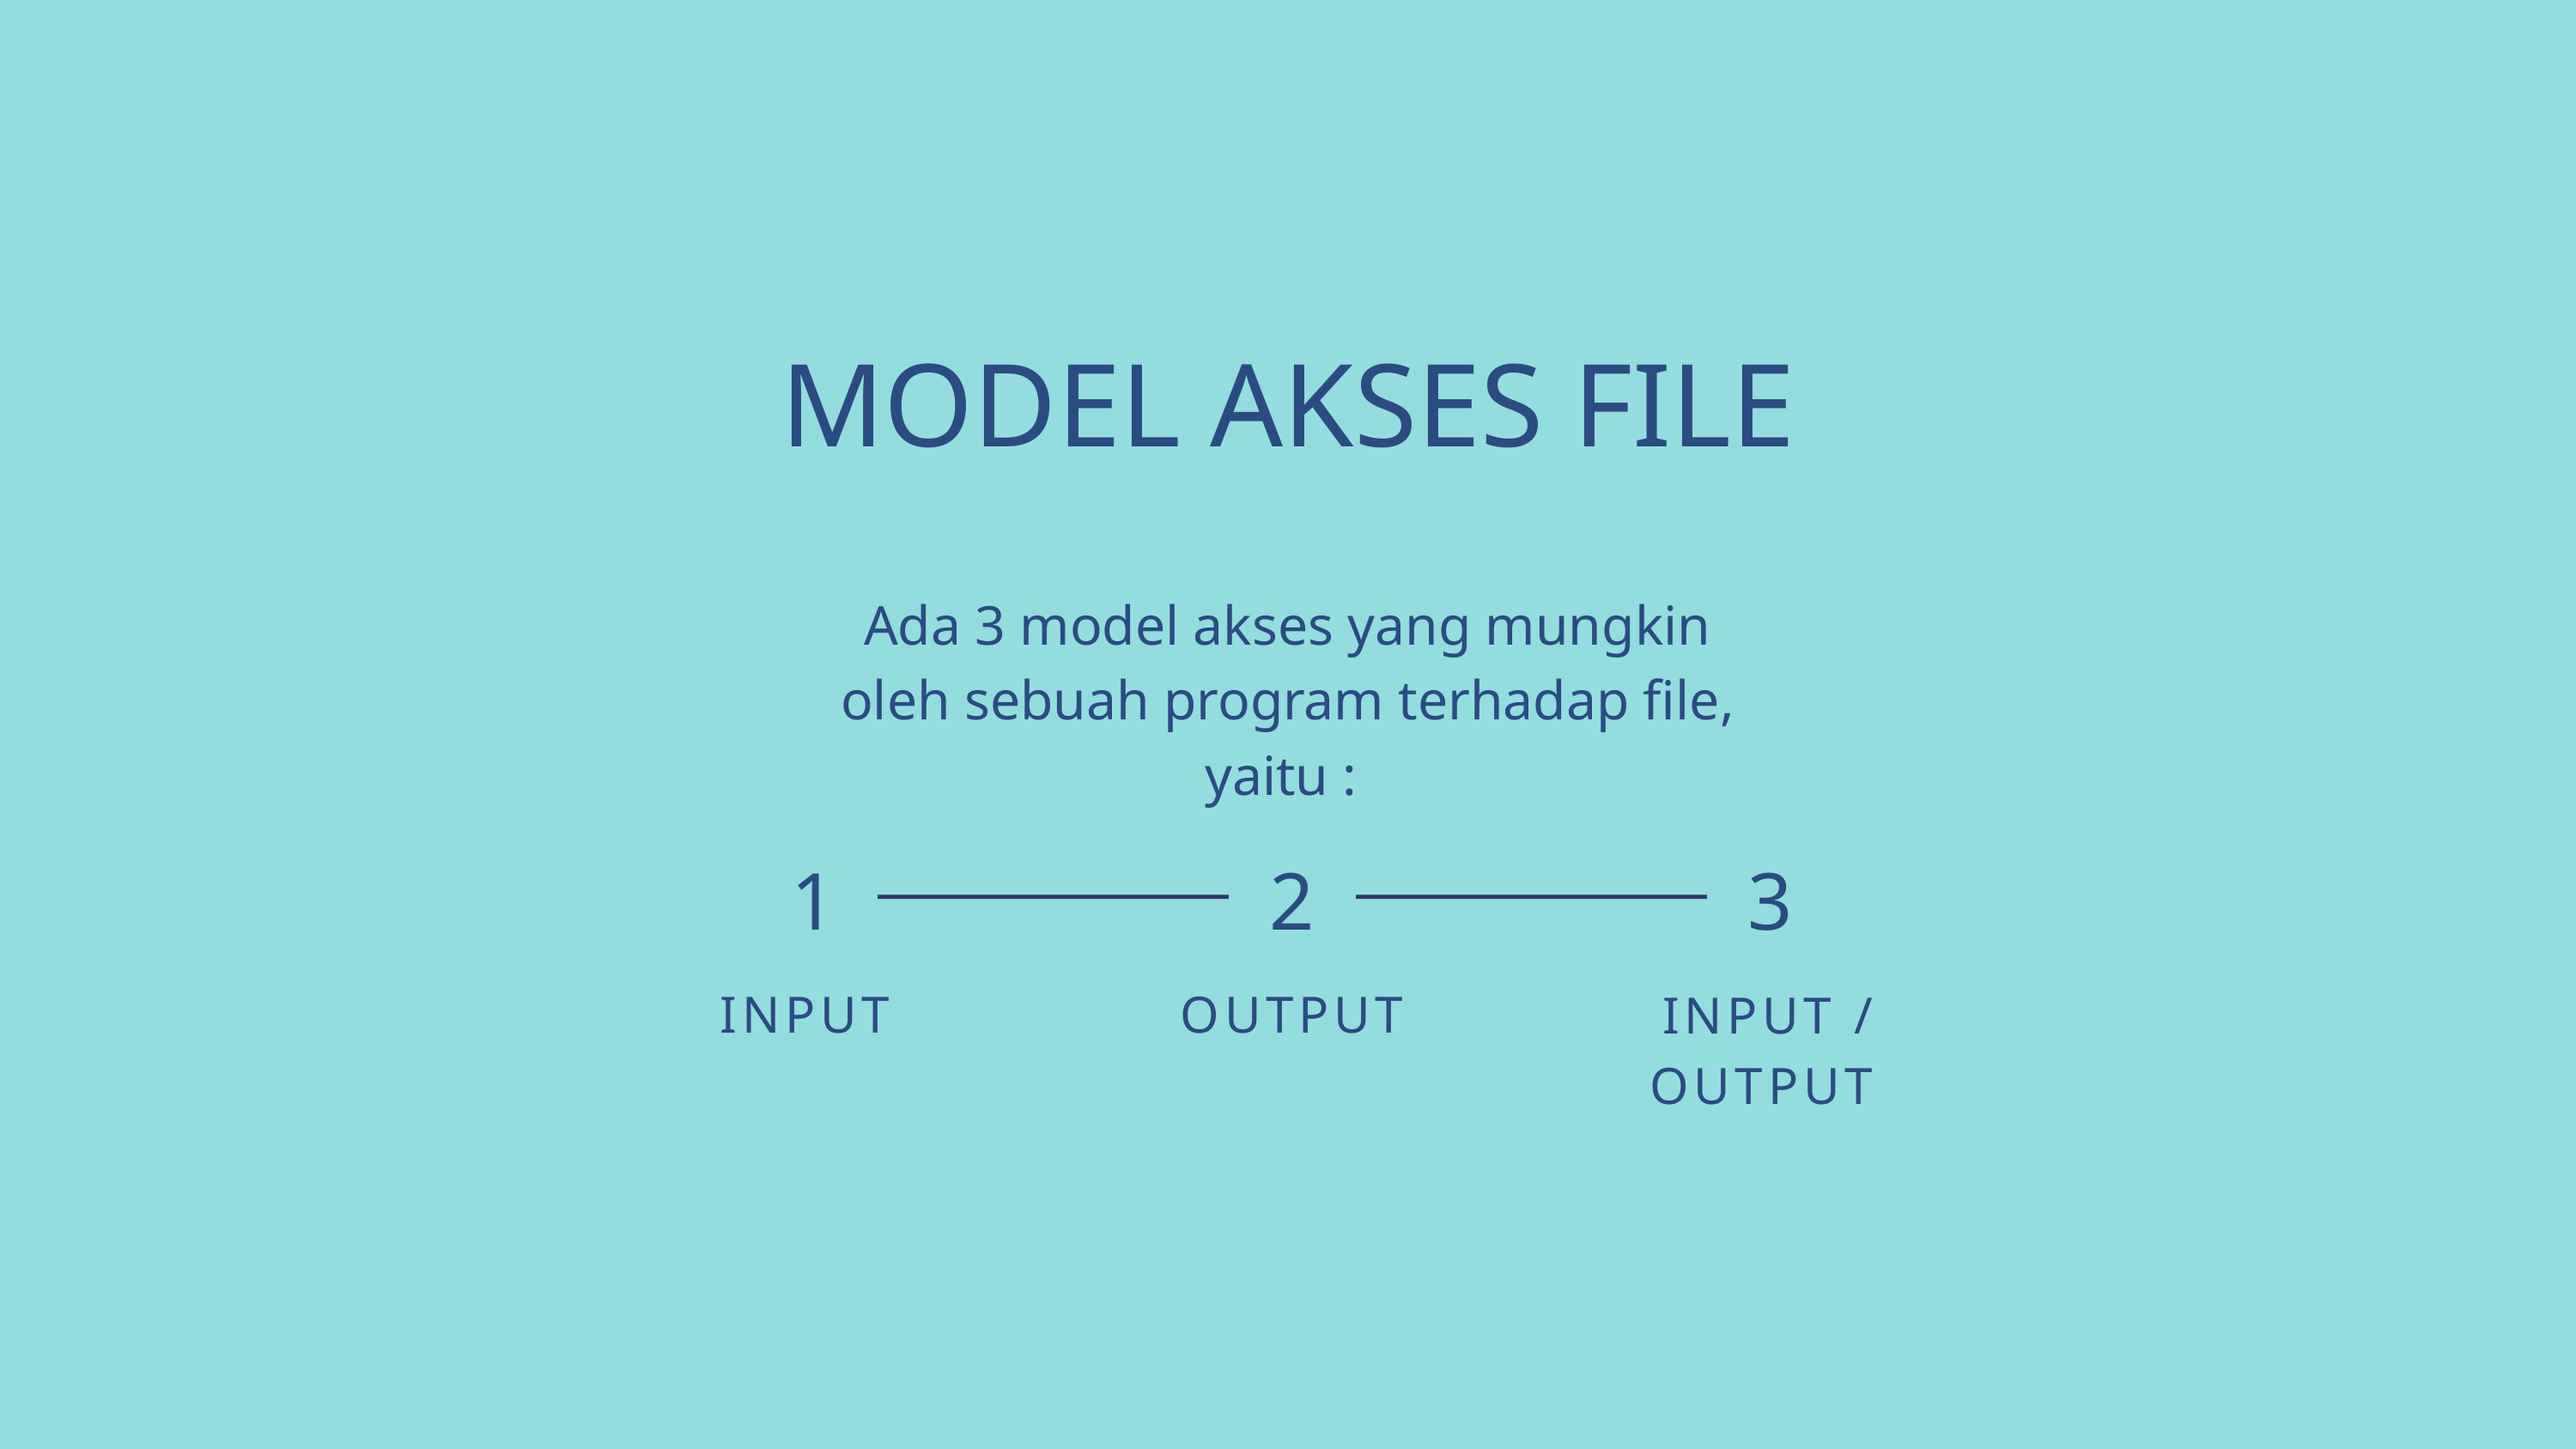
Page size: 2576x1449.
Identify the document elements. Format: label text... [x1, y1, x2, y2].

text_box INPUT [641, 973, 987, 1044]
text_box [750, 834, 878, 960]
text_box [1706, 834, 1834, 960]
text_box OUTPUT [1122, 973, 1461, 1044]
text_box Ada 3 model akses yang mungkin oleh sebuah program terhadap file, yaitu : [809, 580, 1766, 806]
text_box INPUT / OUTPUT [1597, 973, 1944, 1114]
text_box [1228, 834, 1356, 960]
text_box MODEL AKSES FILE [151, 349, 2425, 470]
